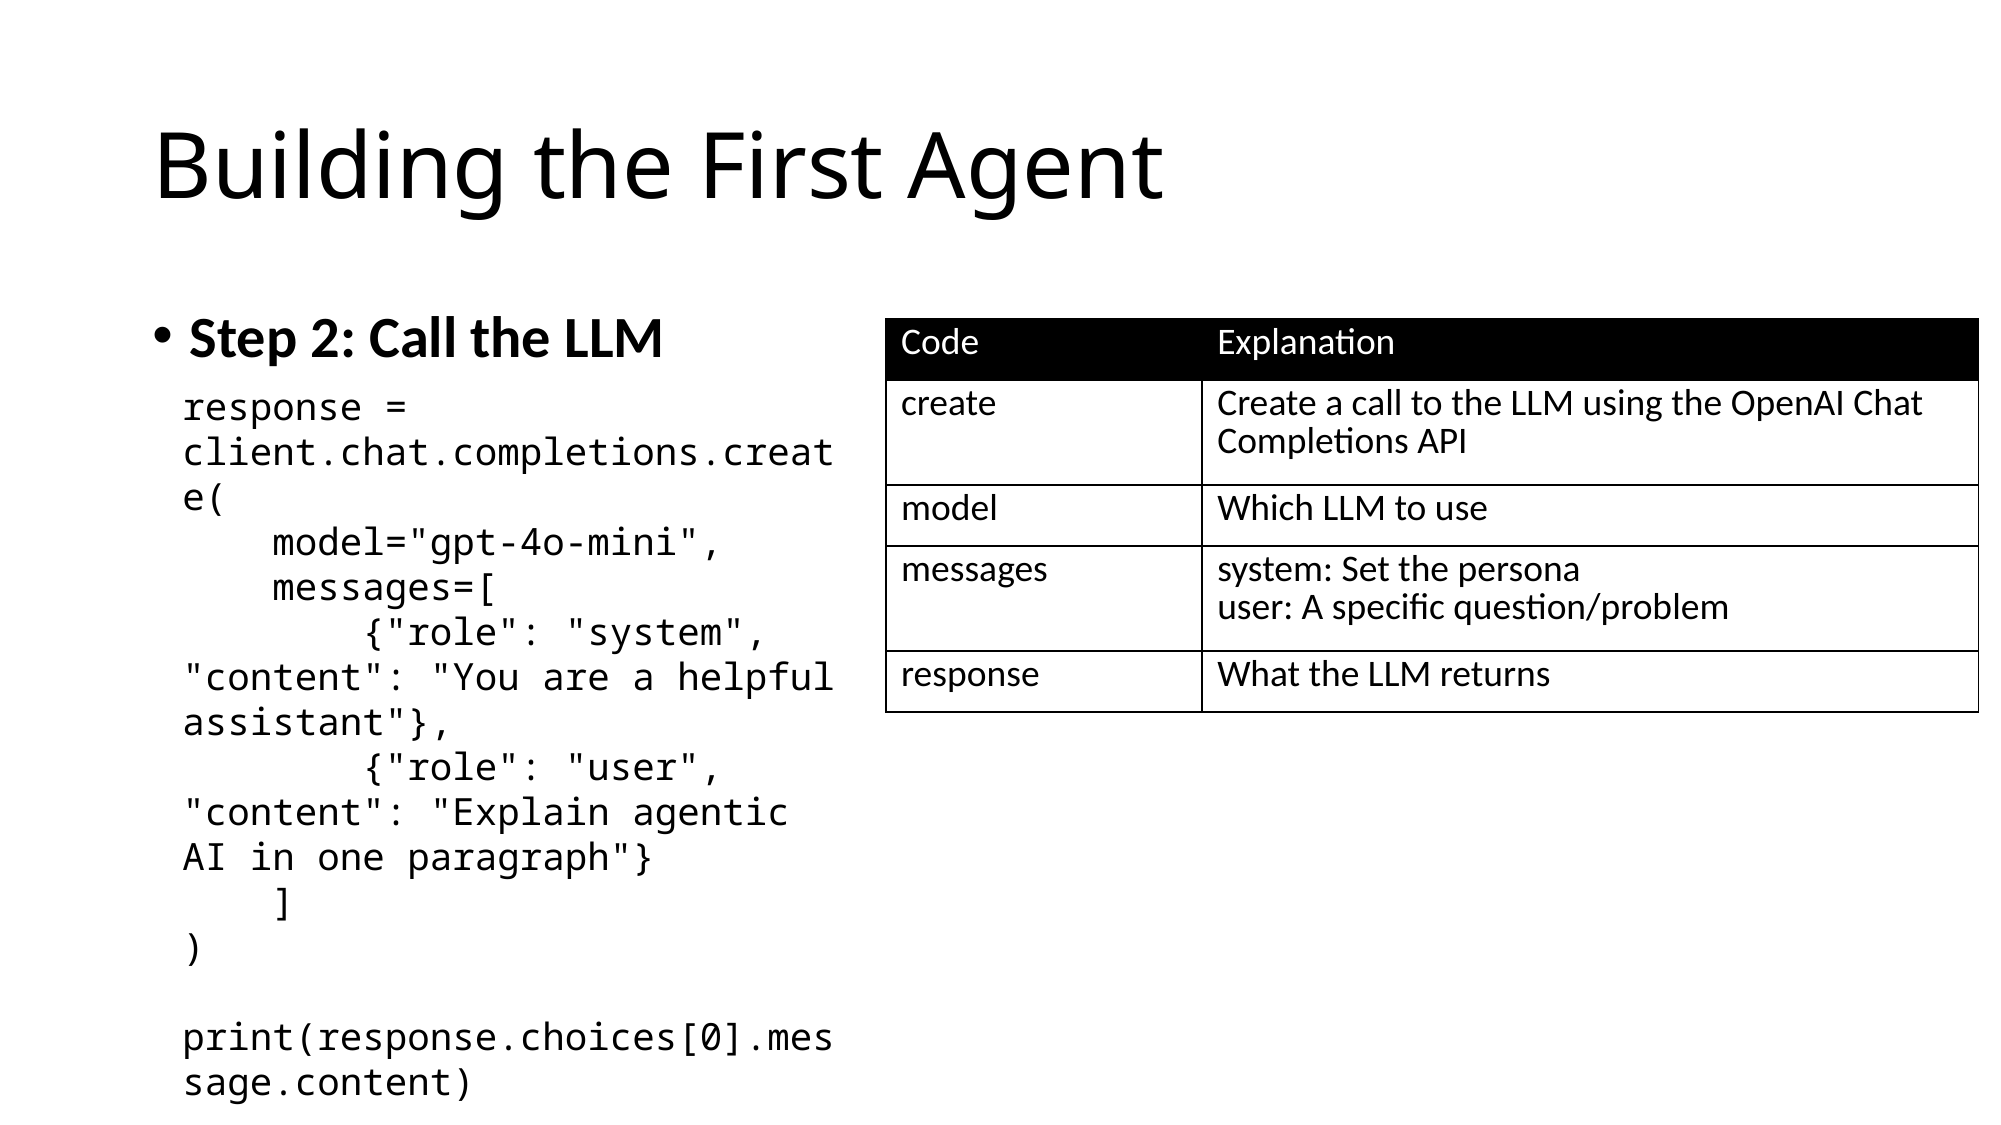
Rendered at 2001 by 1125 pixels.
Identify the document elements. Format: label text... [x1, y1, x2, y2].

table_cell Which LLM to use [1203, 486, 1978, 545]
table_cell create [887, 381, 1201, 484]
table_cell Create a call to the LLM using the OpenAI Chat Completions API [1203, 381, 1978, 484]
table_cell model [887, 486, 1201, 545]
table_cell messages [887, 547, 1201, 650]
table_header Explanation [1203, 320, 1978, 379]
text_box response = client.chat.completions.create( model="gpt-4o-mini", messages=[ {"role": "system", "content": "You are a helpful assistant"}, {"role": "user", "content": "Explain agentic AI in one paragraph"} ] ) print(response.choices[0].message.content) [167, 375, 872, 1111]
table_cell system: Set the persona user: A specific question/problem [1203, 547, 1978, 650]
list Step 2: Call the LLM [137, 299, 1863, 1014]
table_cell response [887, 652, 1201, 711]
table_header Code [887, 320, 1201, 379]
table_cell What the LLM returns [1203, 652, 1978, 711]
title Building the First Agent [137, 59, 1863, 278]
